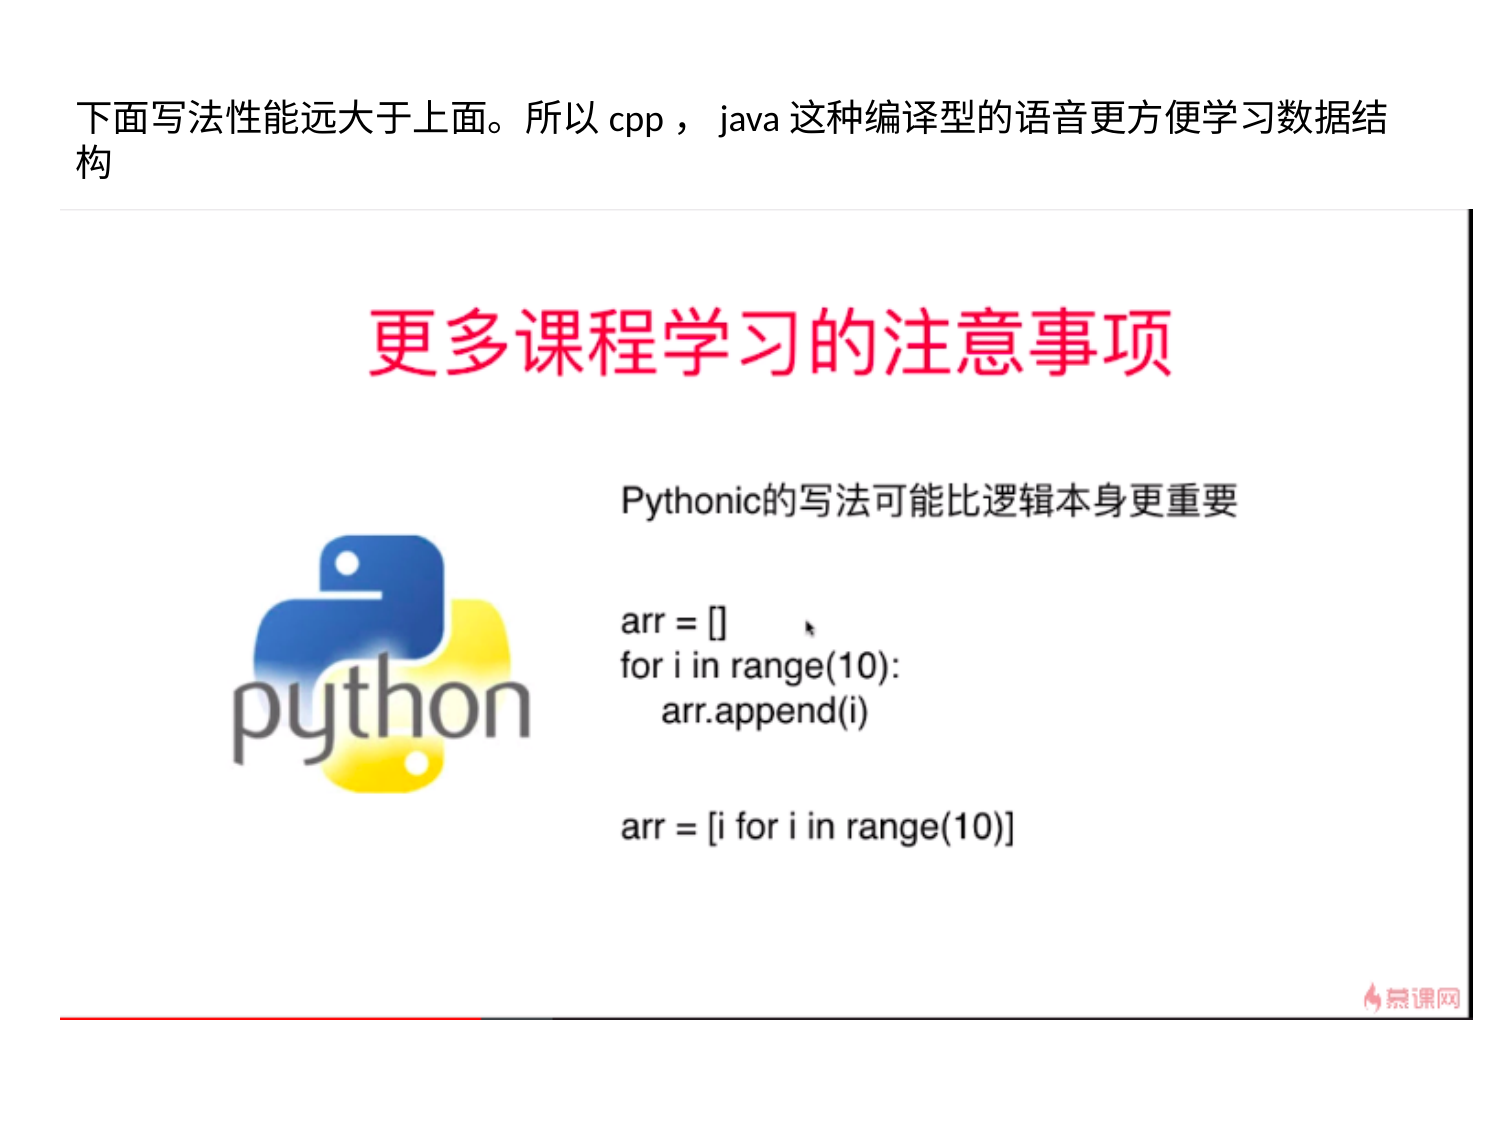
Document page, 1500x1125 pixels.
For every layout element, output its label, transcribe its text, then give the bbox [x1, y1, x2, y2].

text_box 下面写法性能远大于上面。所以cpp，java这种编译型的语音更方便学习数据结构 [74, 45, 1425, 208]
picture [59, 209, 1473, 1021]
